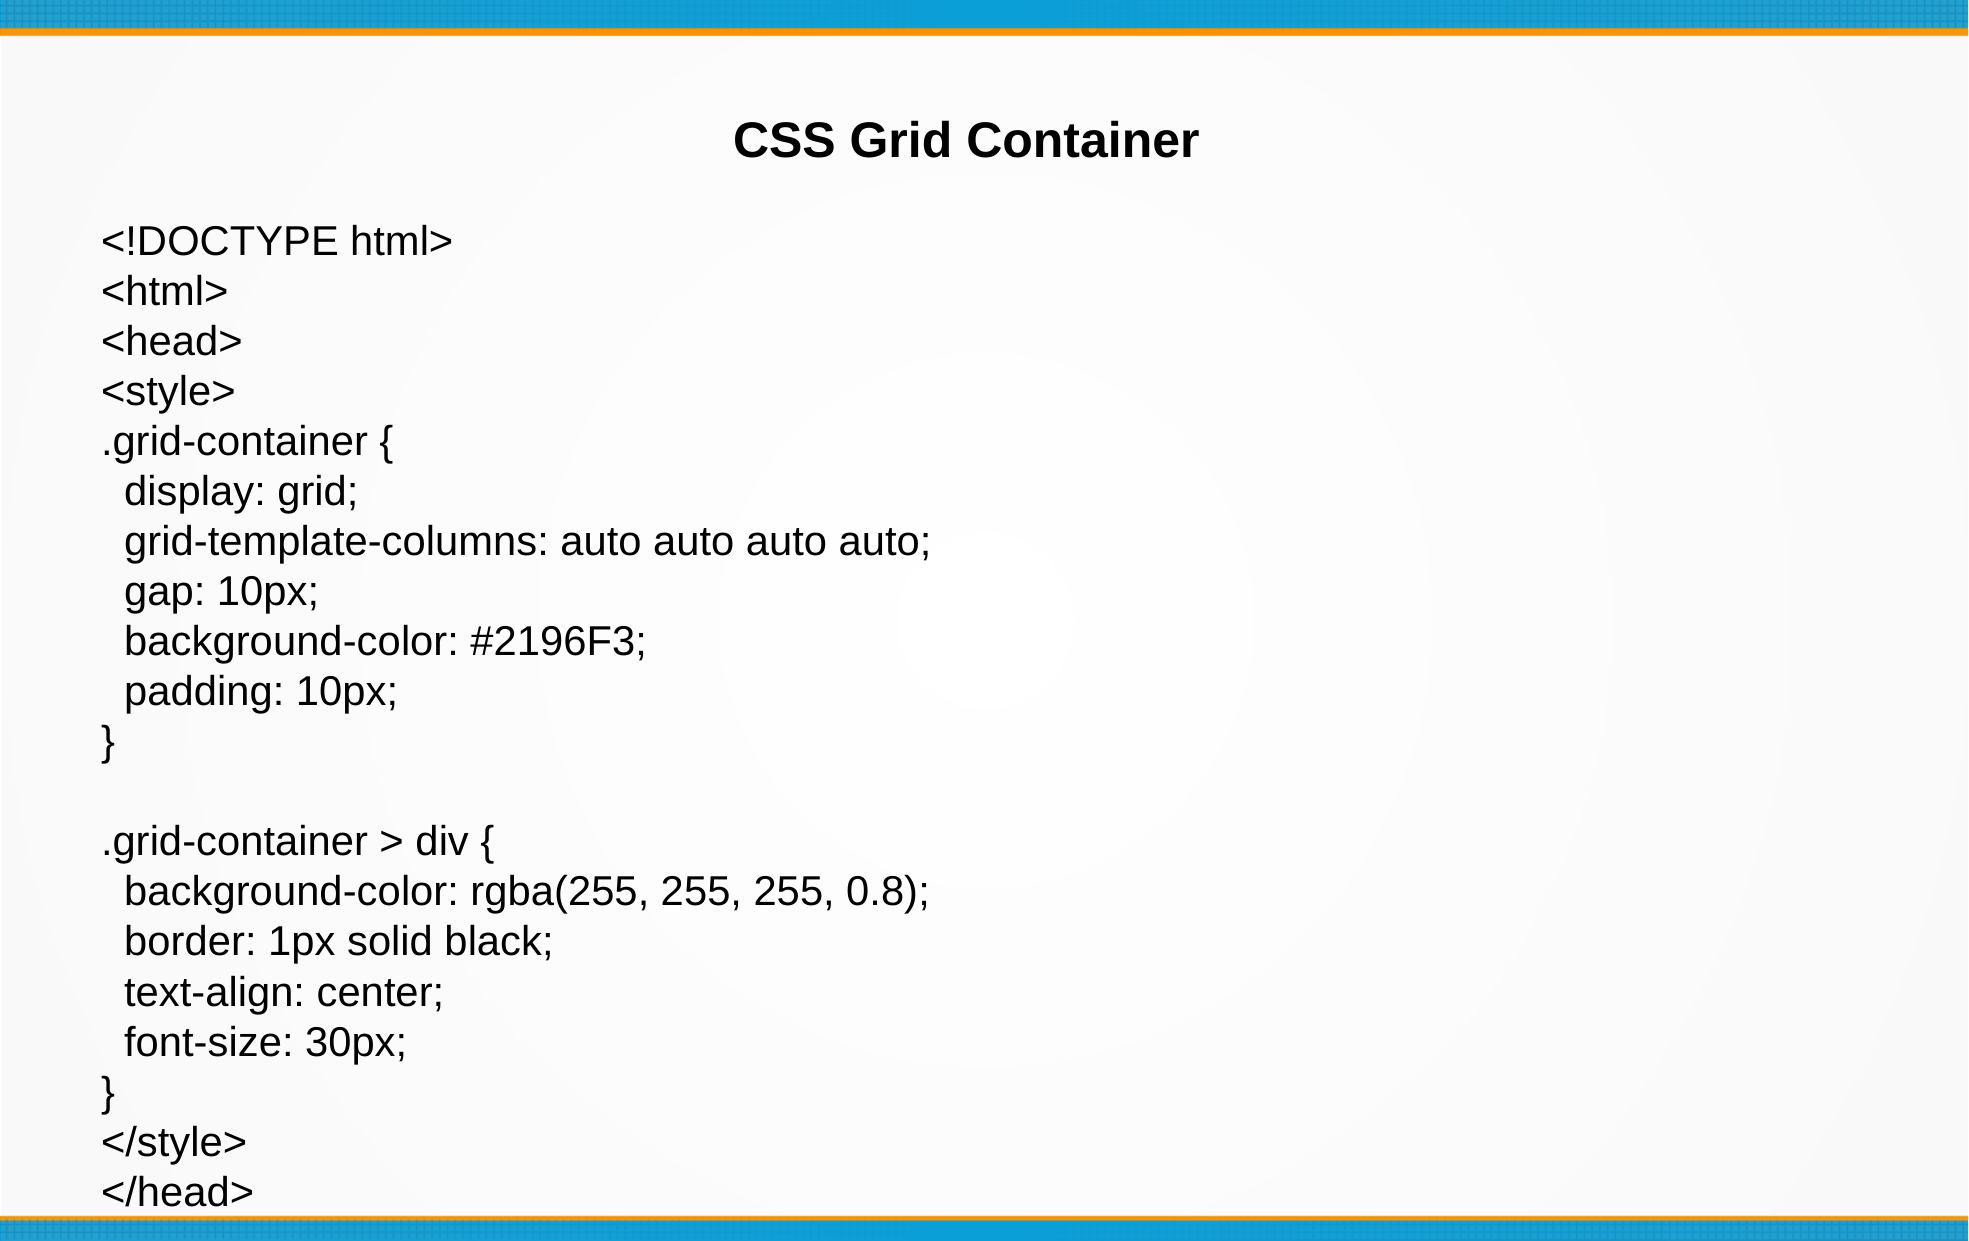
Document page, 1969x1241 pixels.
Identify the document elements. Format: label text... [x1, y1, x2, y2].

text_box CSS Grid Container [27, 100, 1906, 175]
text_box <!DOCTYPE html> <html> <head> <style> .grid-container { display: grid; grid-template-columns: auto auto auto auto; gap: 10px; background-color: #2196F3; padding: 10px; } .grid-container > div { background-color: rgba(255, 255, 255, 0.8); border: 1px solid black; text-align: center; font-size: 30px; } </style> </head> [86, 206, 1847, 1222]
picture [0, 0, 1969, 1241]
